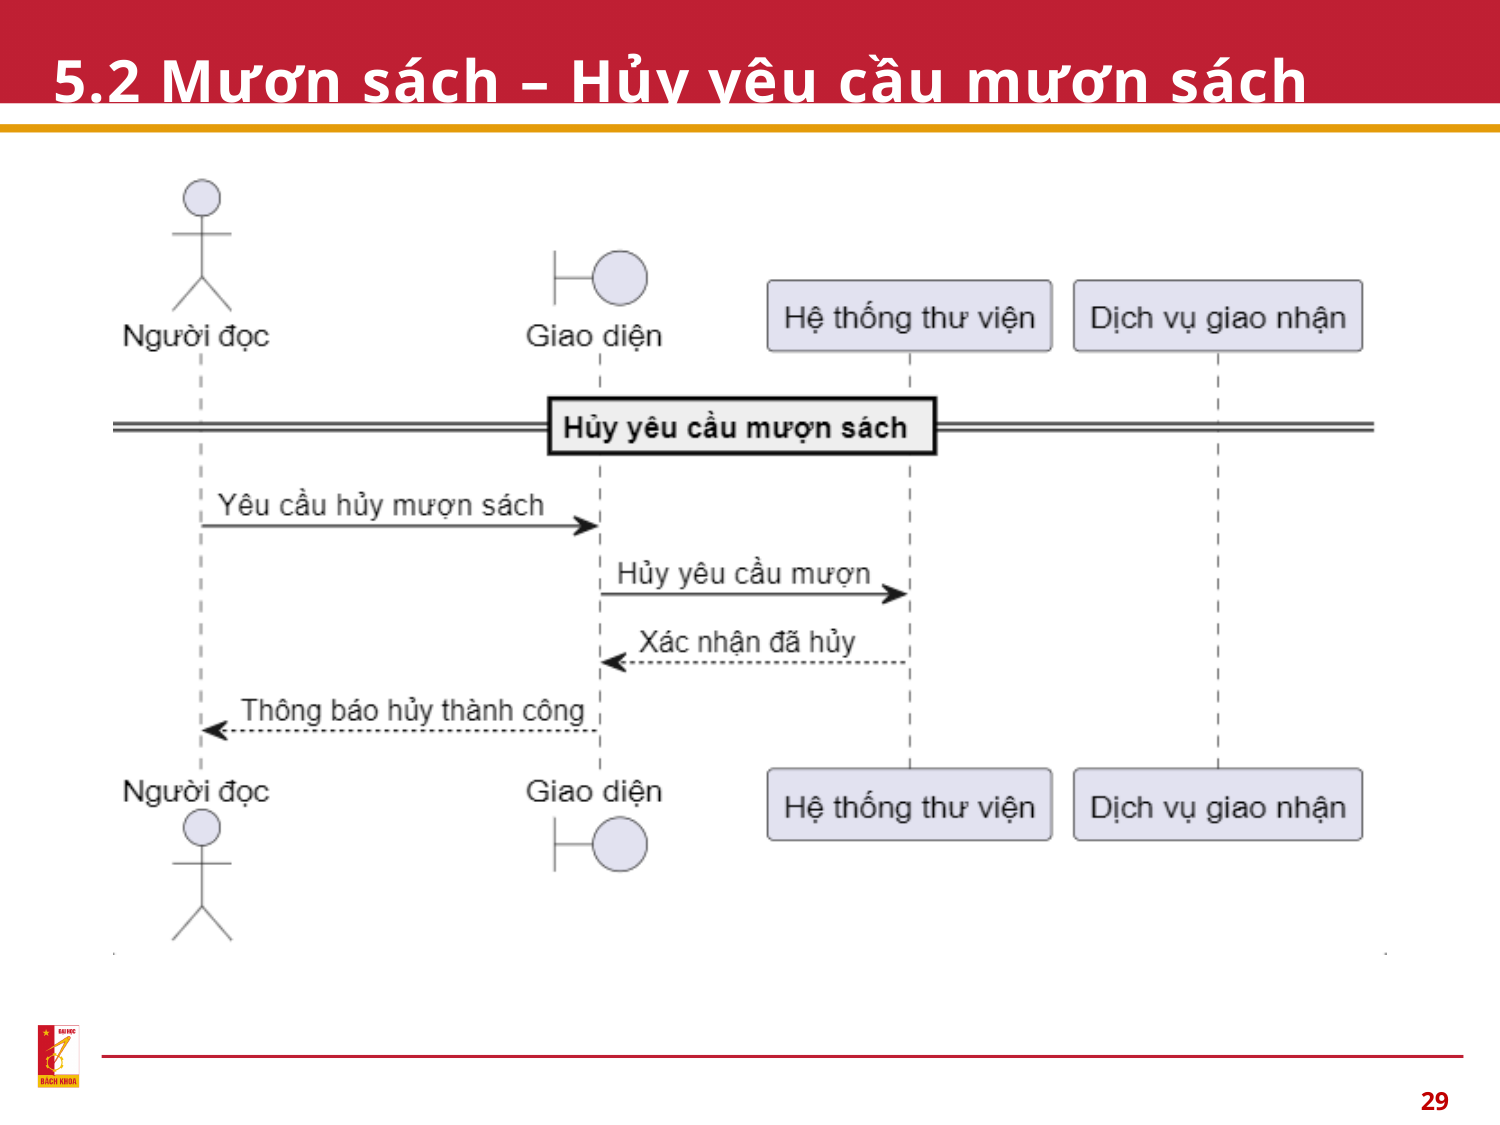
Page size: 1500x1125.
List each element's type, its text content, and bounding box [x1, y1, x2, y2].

picture [0, 0, 1500, 1125]
title 5.2 Mượn sách – Hủy yêu cầu mượn sách [38, 12, 1462, 87]
slide_number 29 [1126, 1078, 1464, 1125]
